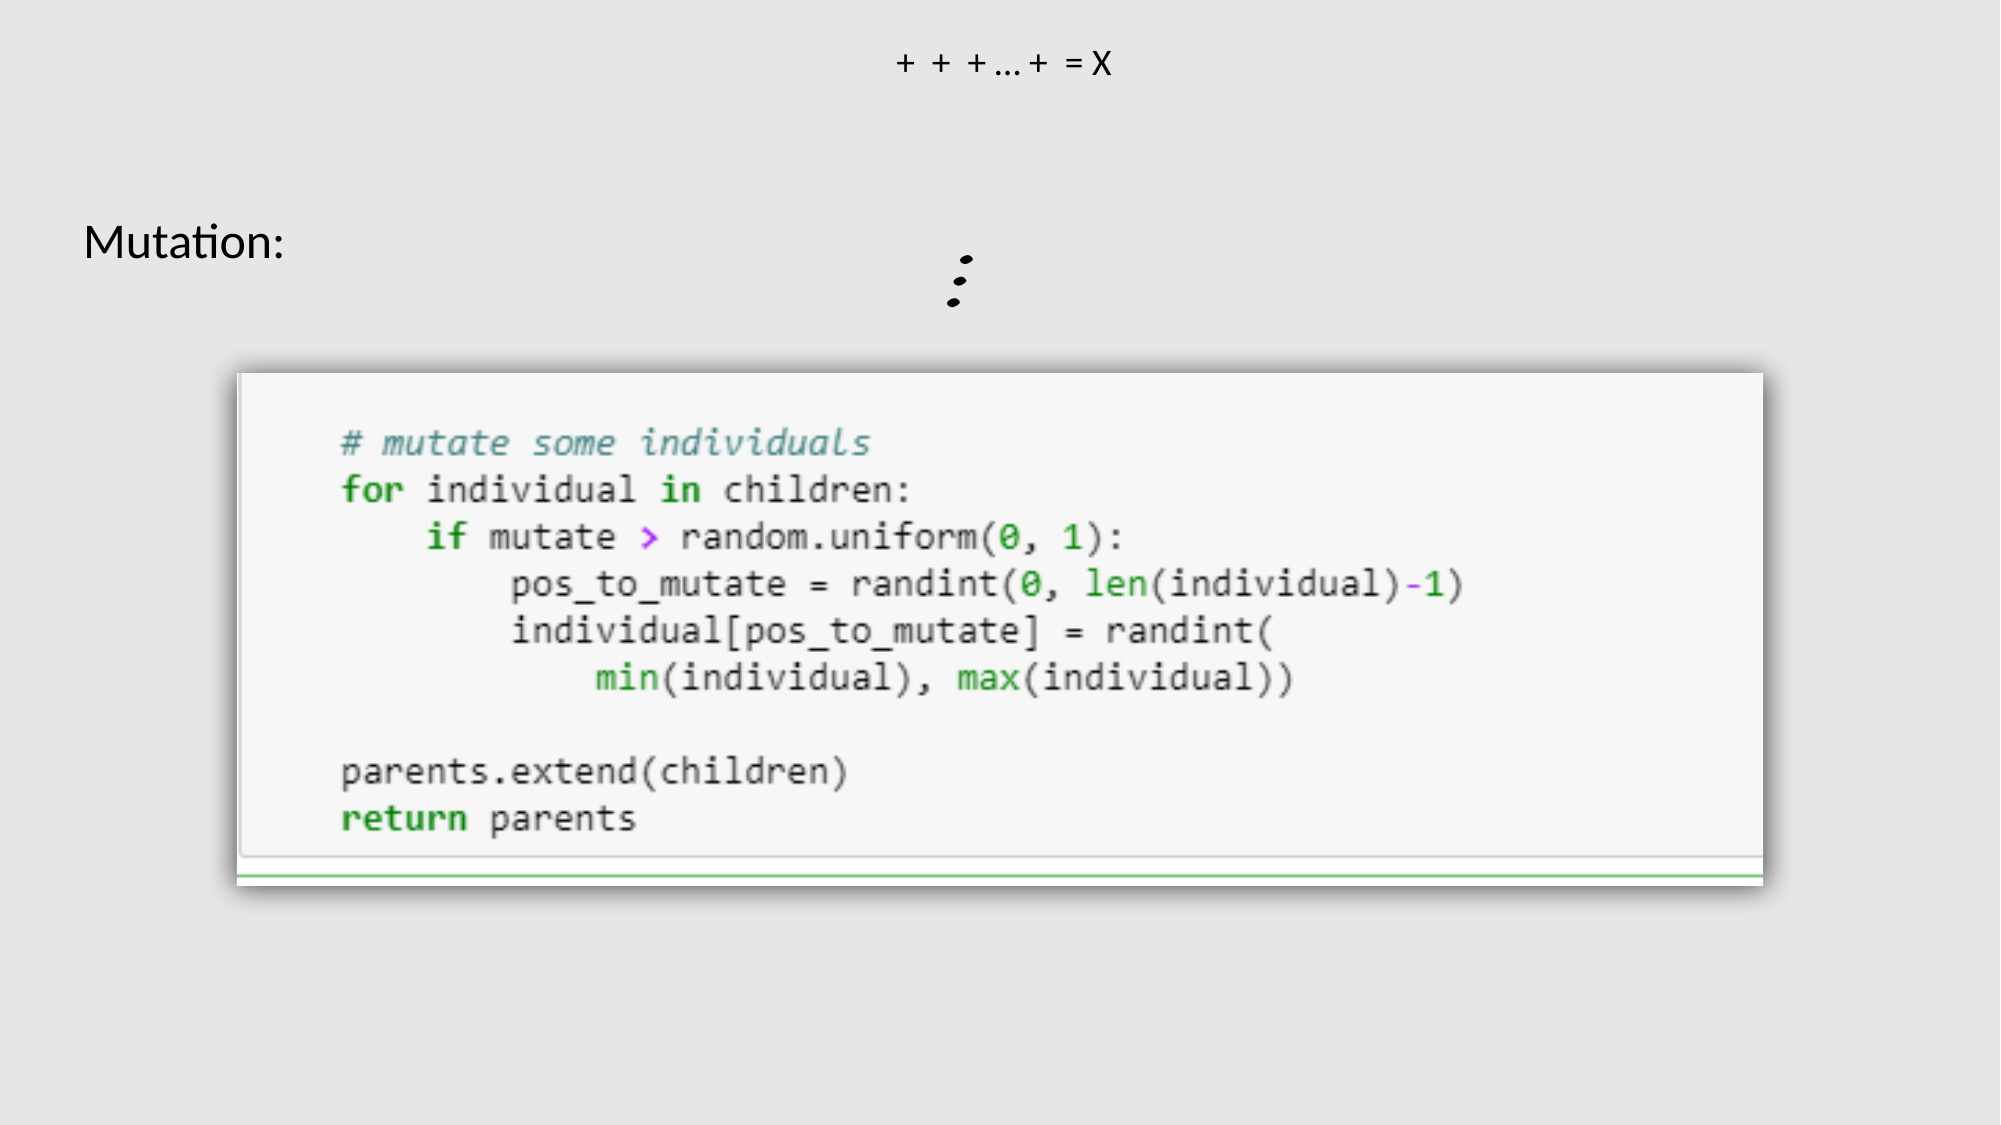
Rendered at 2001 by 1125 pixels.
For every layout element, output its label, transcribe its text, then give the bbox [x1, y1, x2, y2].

picture [236, 373, 1764, 886]
text_box Mutation: [68, 201, 323, 276]
text_box [0, 0, 2000, 1125]
